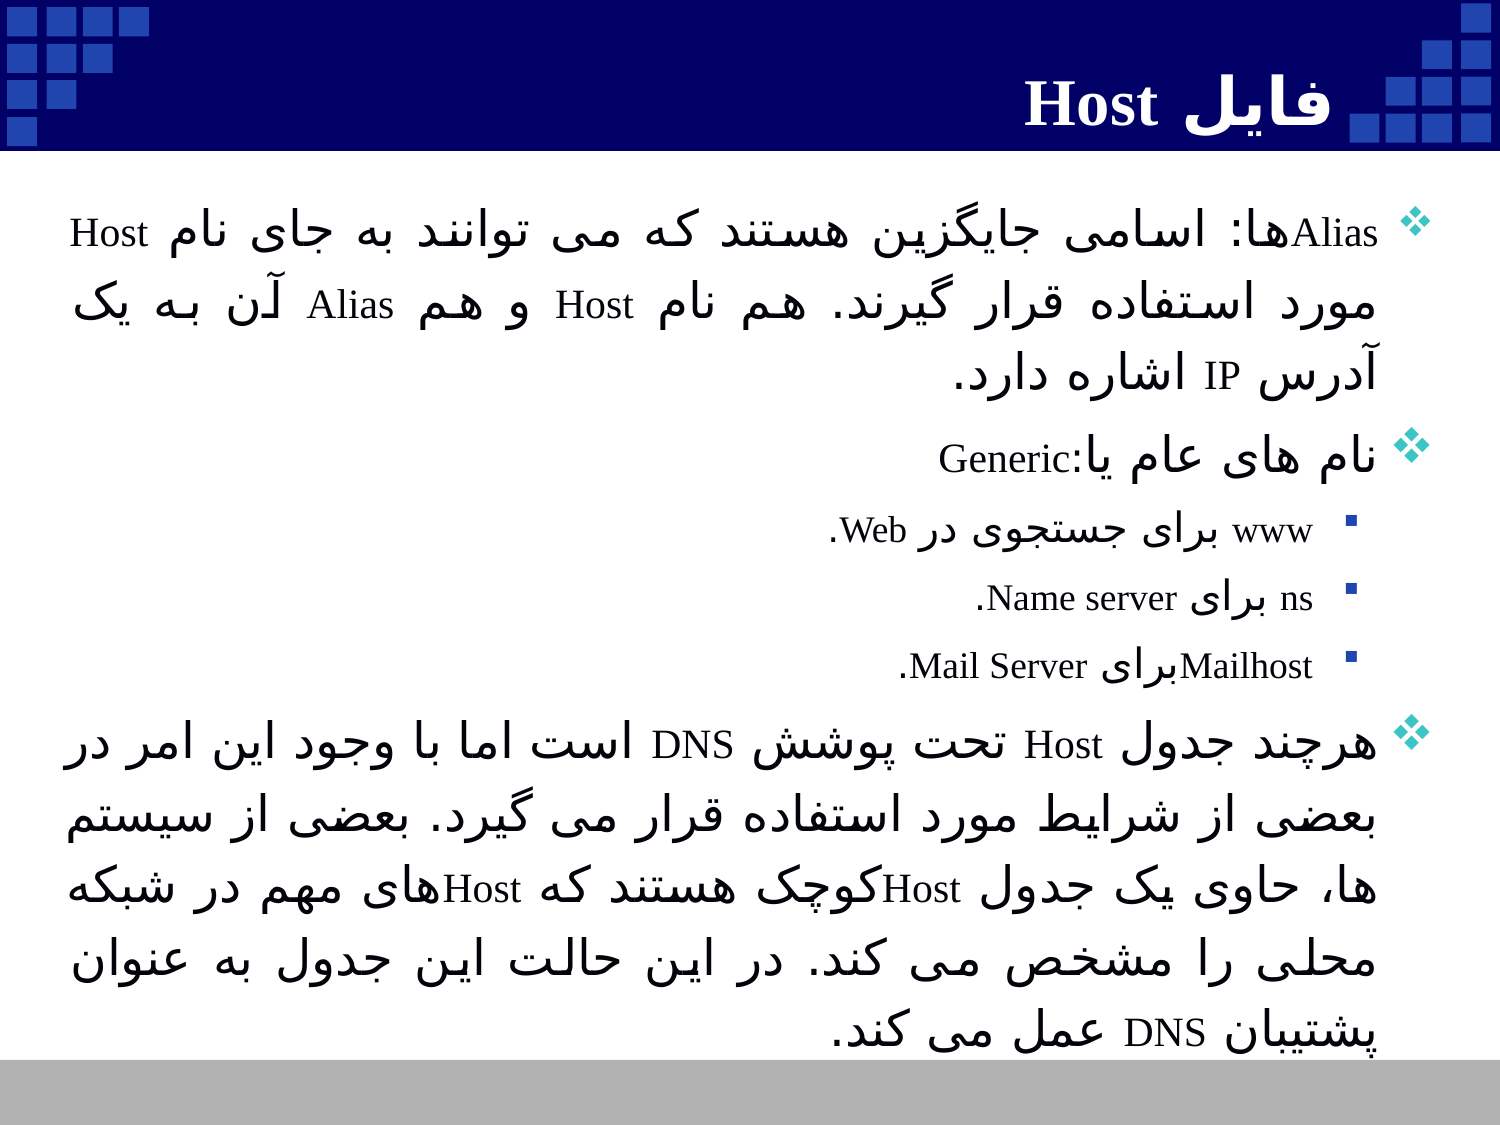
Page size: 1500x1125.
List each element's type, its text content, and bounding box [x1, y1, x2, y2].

list Aliasها: اسامی جایگزین هستند که می توانند به جای نام Host مورد استفاده قرار گیرند. هم نام Host و هم Alias آن به یک آدرس IP اشاره دارد. نام های عام یا:Generic www برای جستجوی در Web. ns برای Name server. Mailhostبرای Mail Server. هرچند جدول Host تحت پوشش DNS است اما با وجود این امر در بعضی از شرایط مورد استفاده قرار می گیرد. بعضی از سیستم ها، حاوی یک جدول Hostکوچک هستند که Hostهای مهم در شبکه محلی را مشخص می کند. در این حالت این جدول به عنوان پشتیبان DNS عمل می کند. [49, 176, 1451, 1038]
text_box [0, 1059, 1500, 1125]
title فایل Host [137, 52, 1351, 145]
